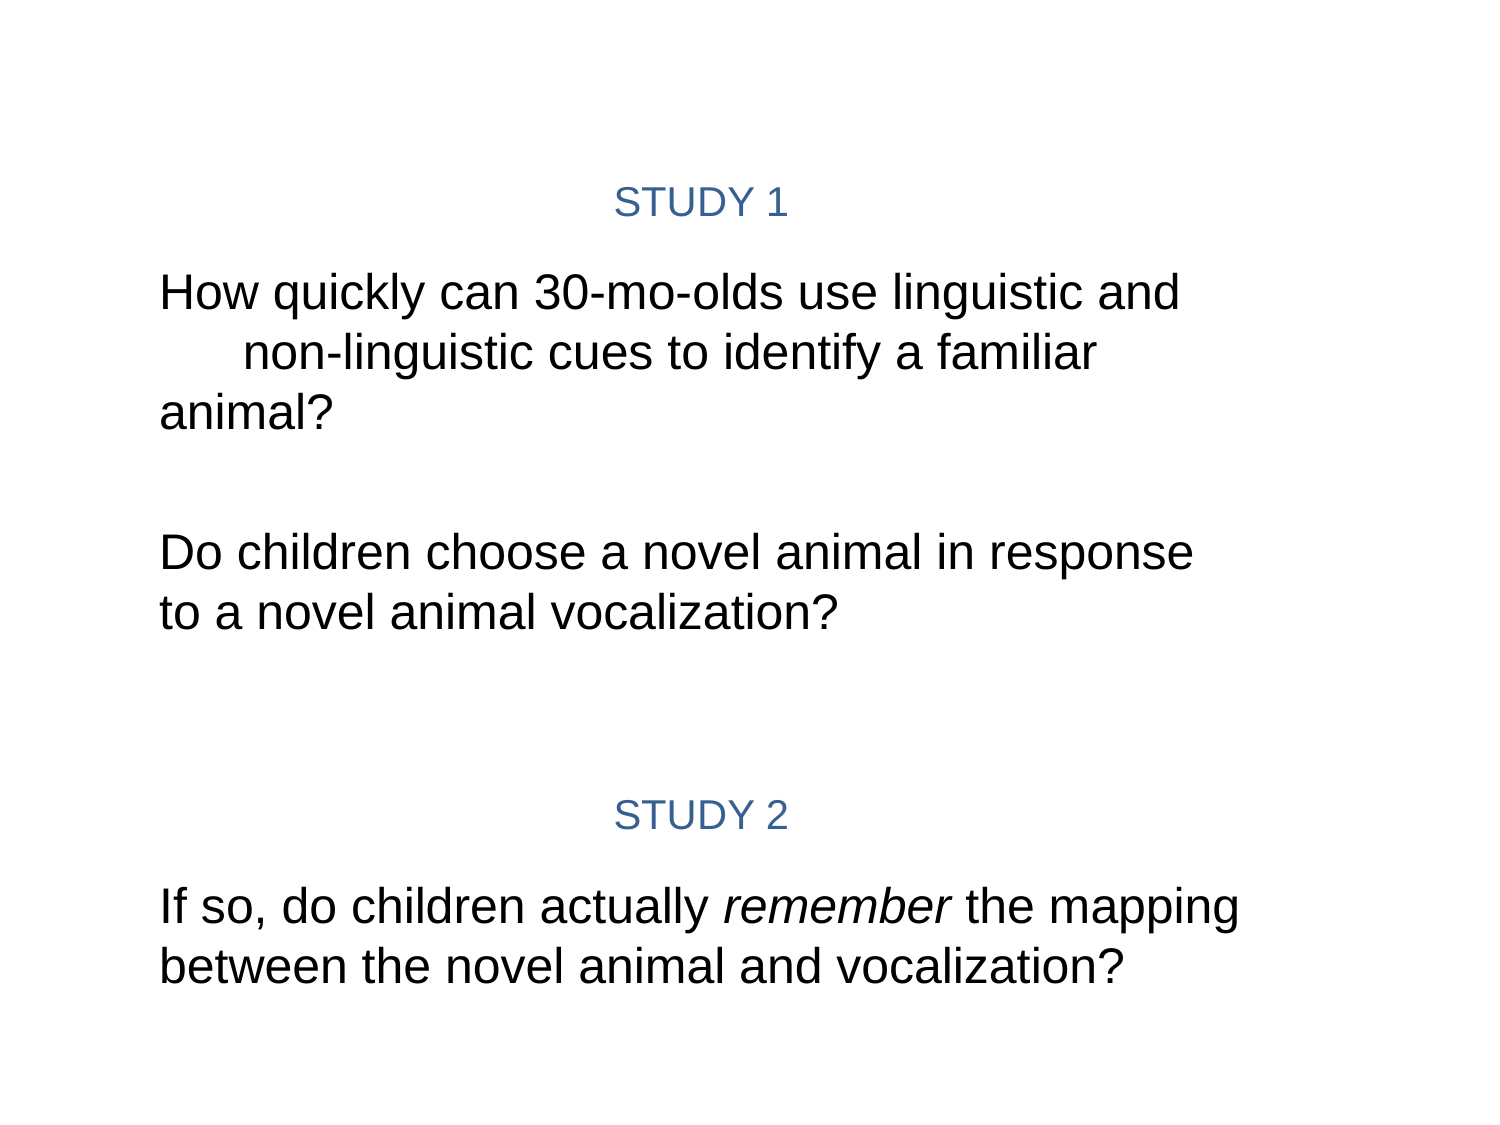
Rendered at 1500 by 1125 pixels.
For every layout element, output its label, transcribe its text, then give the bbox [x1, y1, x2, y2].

list STUDY 1 How quickly can 30-mo-olds use linguistic and non-linguistic cues to identify a familiar animal? Do children choose a novel animal in response to a novel animal vocalization? STUDY 2 If so, do children actually remember the mapping between the novel animal and vocalization? [144, 96, 1259, 1005]
